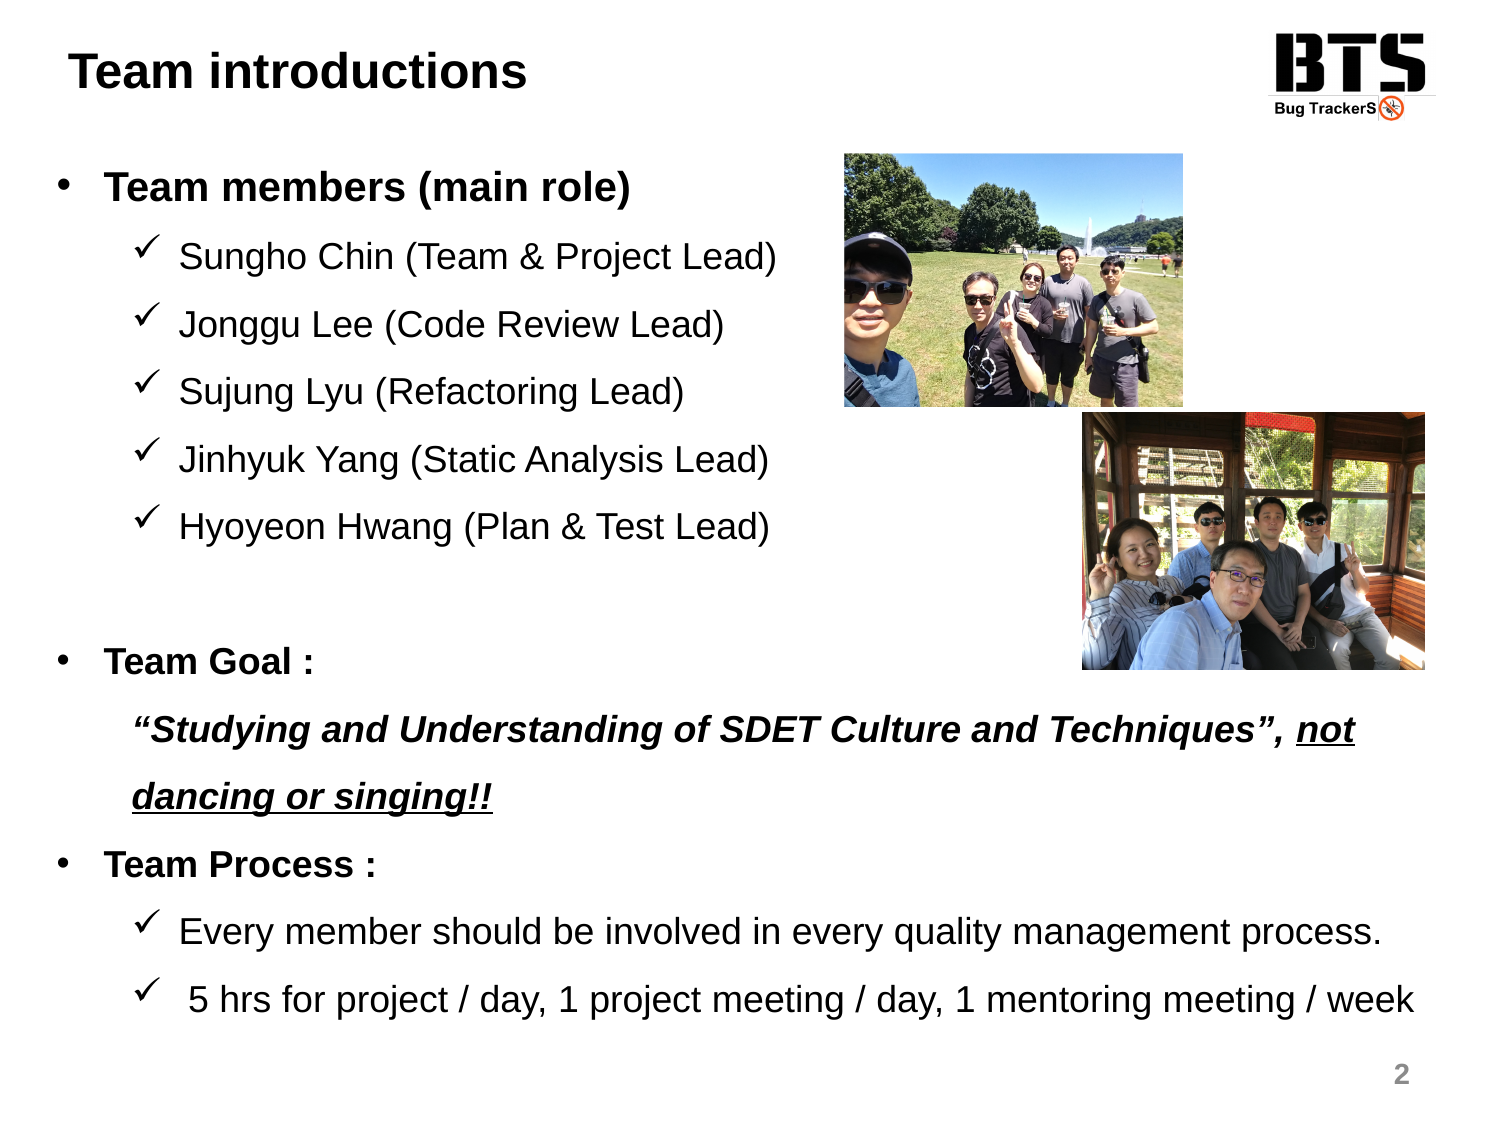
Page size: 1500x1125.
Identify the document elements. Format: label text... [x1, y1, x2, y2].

picture [1081, 411, 1426, 670]
picture [844, 153, 1183, 408]
text_box Team members (main role) Sungho Chin (Team & Project Lead) Jonggu Lee (Code Review Lead) Sujung Lyu (Refactoring Lead) Jinhyuk Yang (Static Analysis Lead) Hyoyeon Hwang (Plan & Test Lead) Team Goal : “Studying and Understanding of SDET Culture and Techniques”, not dancing or singing!! Team Process : Every member should be involved in every quality management process. 5 hrs for project / day, 1 project meeting / day, 1 mentoring meeting / week [41, 137, 1436, 1125]
picture [1263, 30, 1437, 127]
text_box Team introductions [53, 30, 609, 106]
